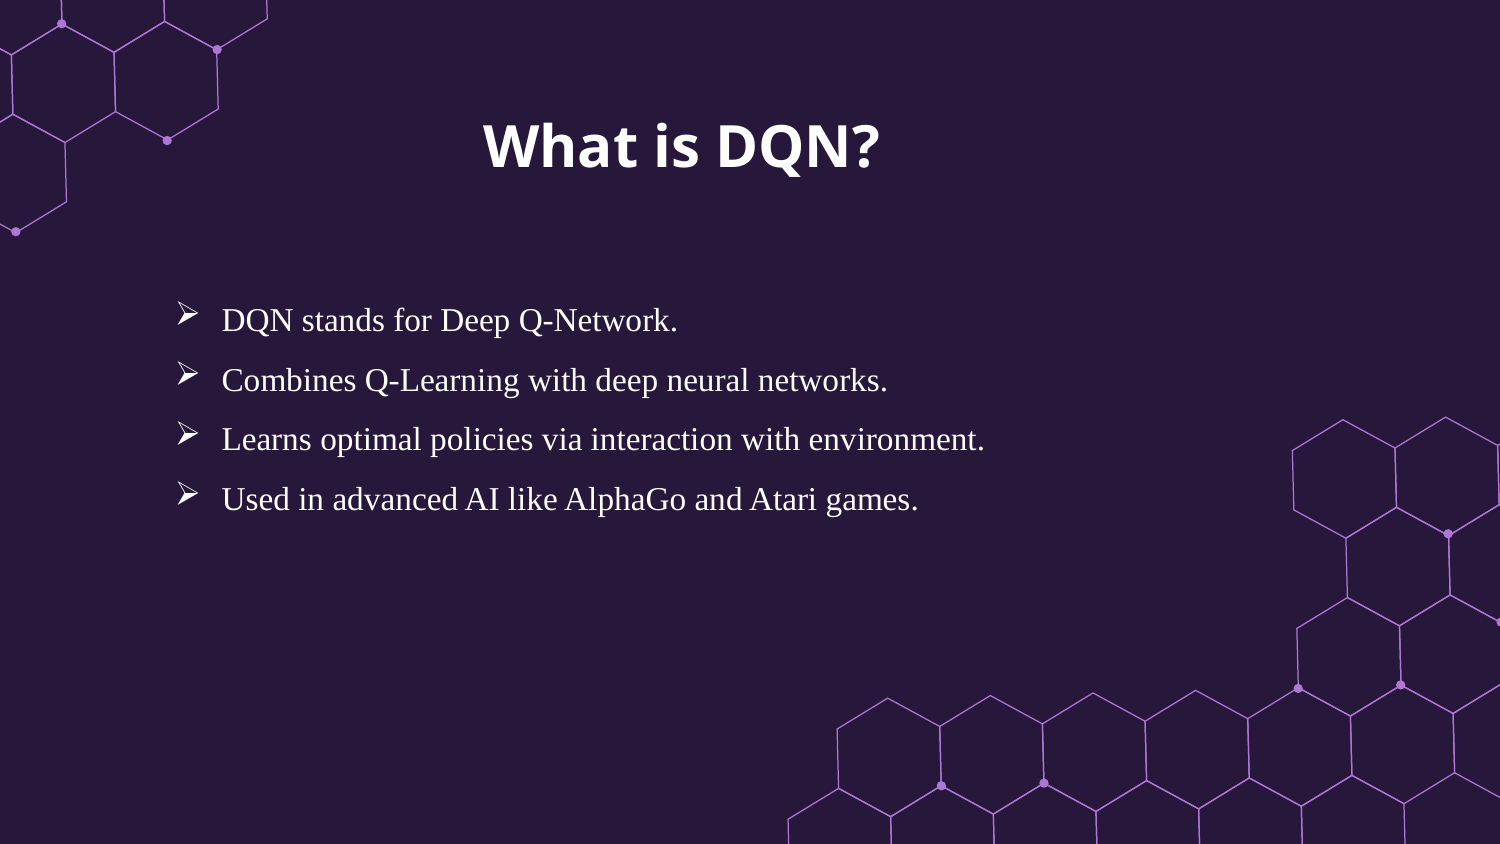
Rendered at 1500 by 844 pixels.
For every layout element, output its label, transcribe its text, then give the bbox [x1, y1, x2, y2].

text_box What is DQN? [468, 102, 1014, 187]
text_box DQN stands for Deep Q-Network. Combines Q-Learning with deep neural networks. Learns optimal policies via interaction with environment. Used in advanced AI like AlphaGo and Atari games. [159, 270, 1080, 525]
